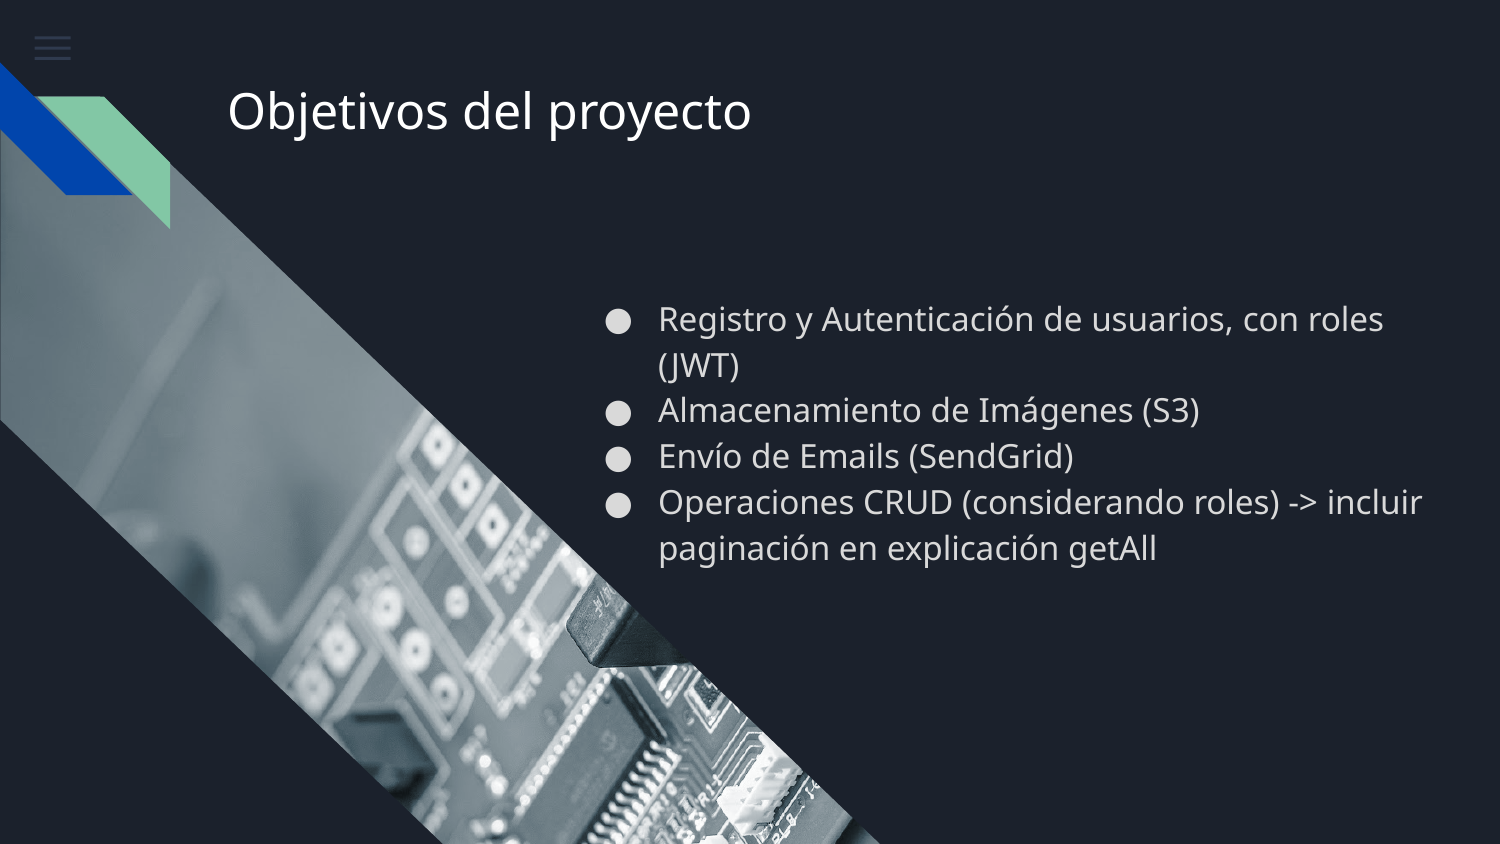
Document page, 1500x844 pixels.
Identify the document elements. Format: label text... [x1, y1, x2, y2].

picture [0, 97, 880, 844]
title Objetivos del proyecto [212, 64, 1368, 215]
list Registro y Autenticación de usuarios, con roles (JWT) Almacenamiento de Imágenes (S3) Envío de Emails (SendGrid) Operaciones CRUD (considerando roles) -> incluir paginación en explicación getAll [568, 276, 1450, 567]
